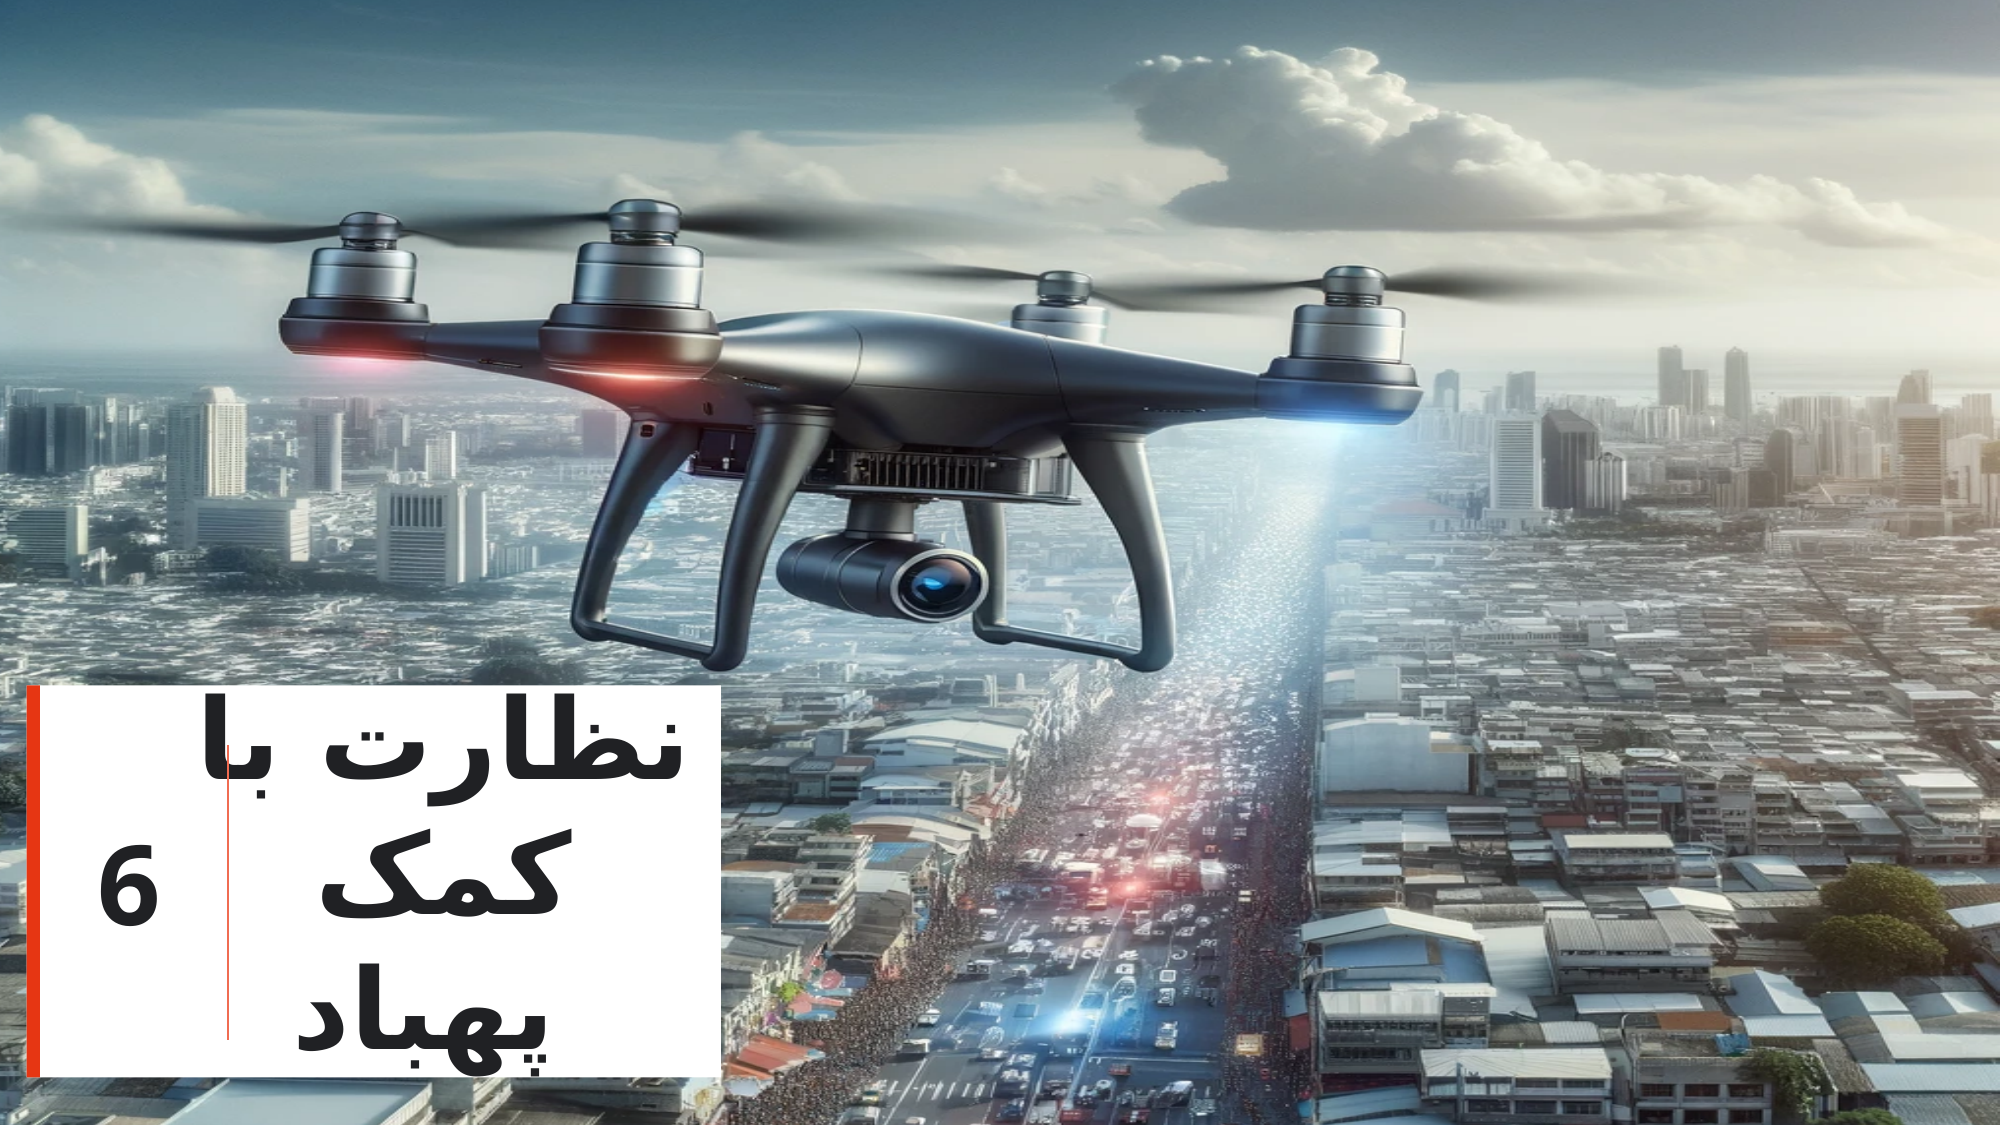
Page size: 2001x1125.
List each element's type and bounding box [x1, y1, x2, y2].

text_box [26, 685, 722, 1078]
picture [0, 0, 2000, 1125]
